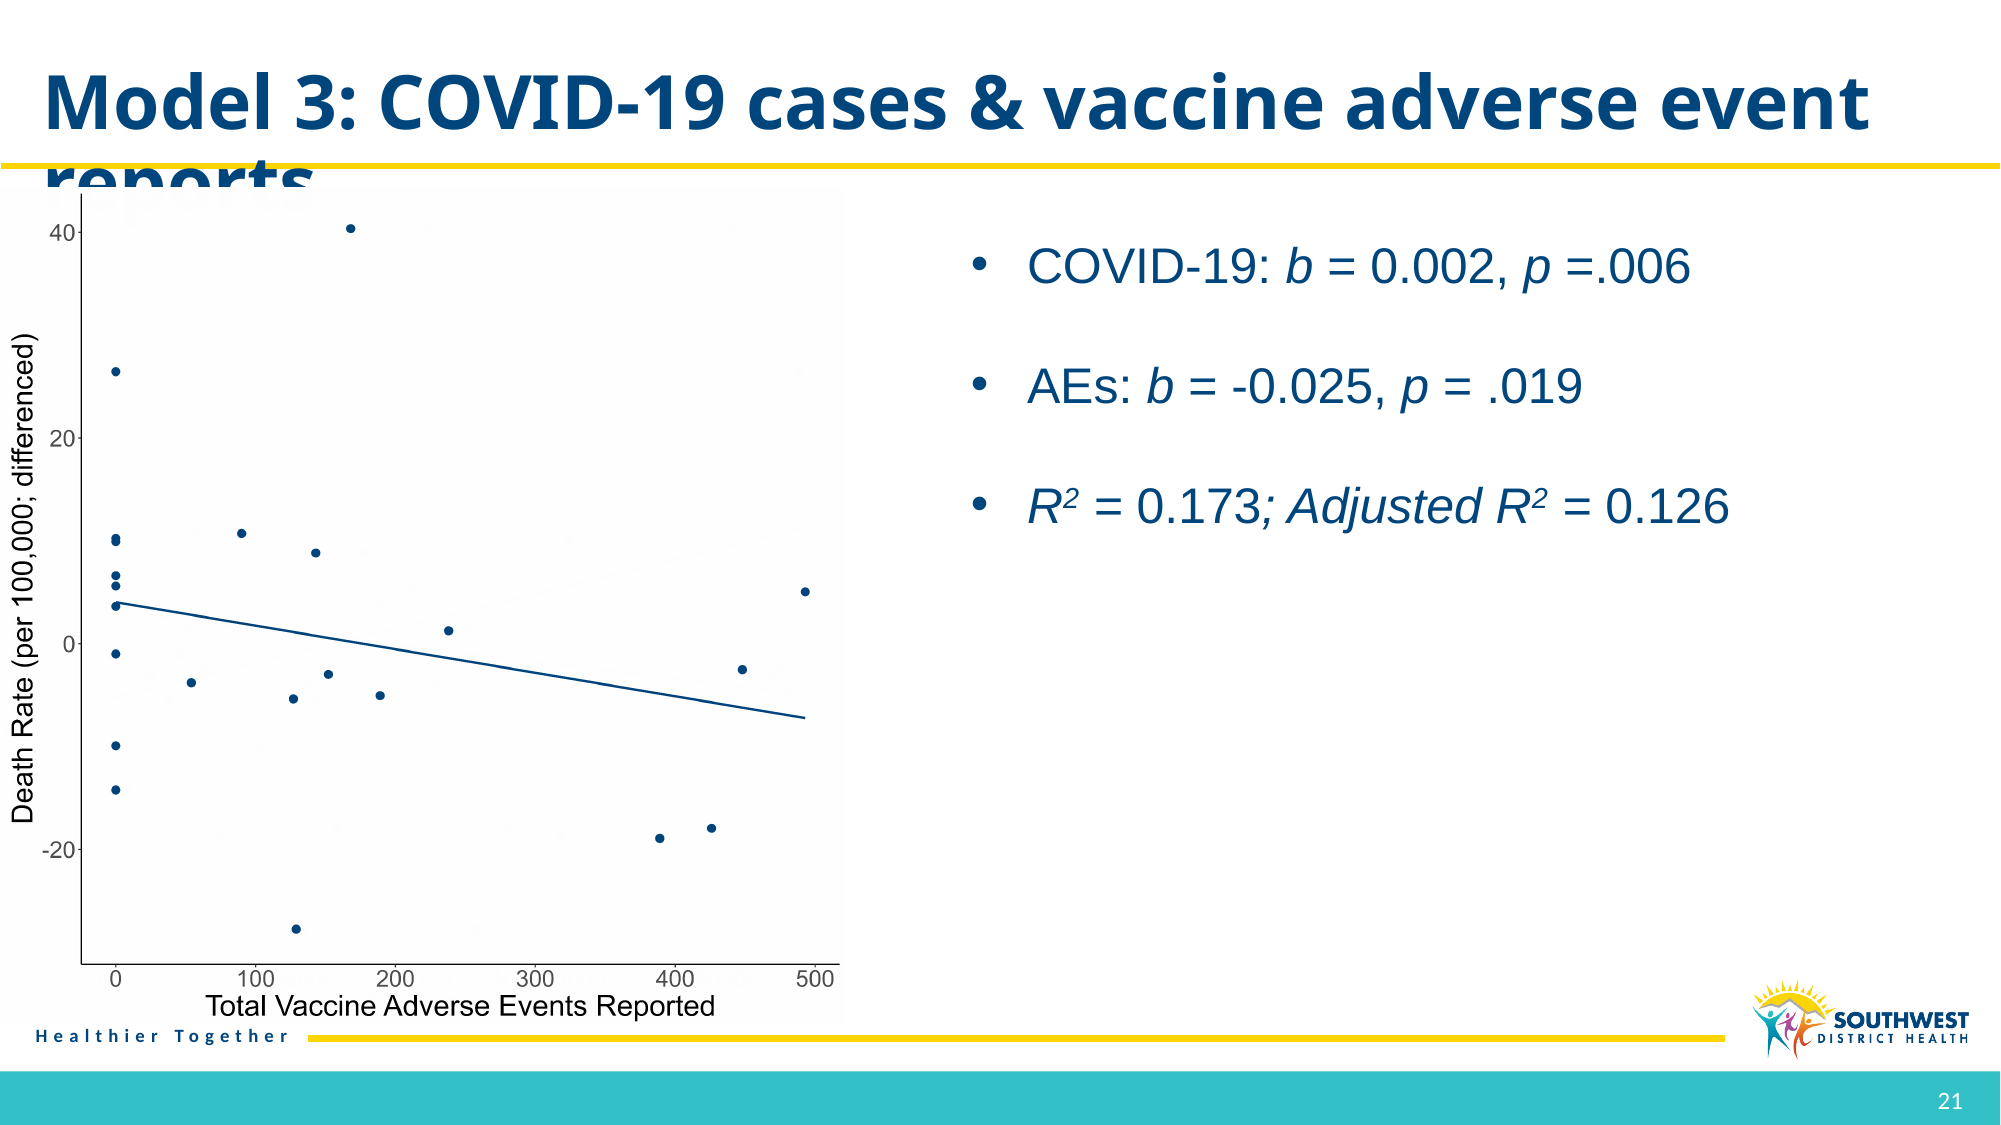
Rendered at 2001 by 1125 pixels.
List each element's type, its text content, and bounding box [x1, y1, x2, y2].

text_box Model 3: COVID-19 cases & vaccine adverse event reports [28, 57, 1995, 165]
text_box Model 3: COVID-19 cases & vaccine adverse event reports [28, 166, 956, 275]
picture [1751, 978, 1970, 1061]
picture [0, 187, 846, 1028]
text_box COVID-19: b = 0.002, p =.006 AEs: b = -0.025, p = .019 R2 = 0.173; Adjusted R2 = 0.126 [956, 166, 1995, 541]
